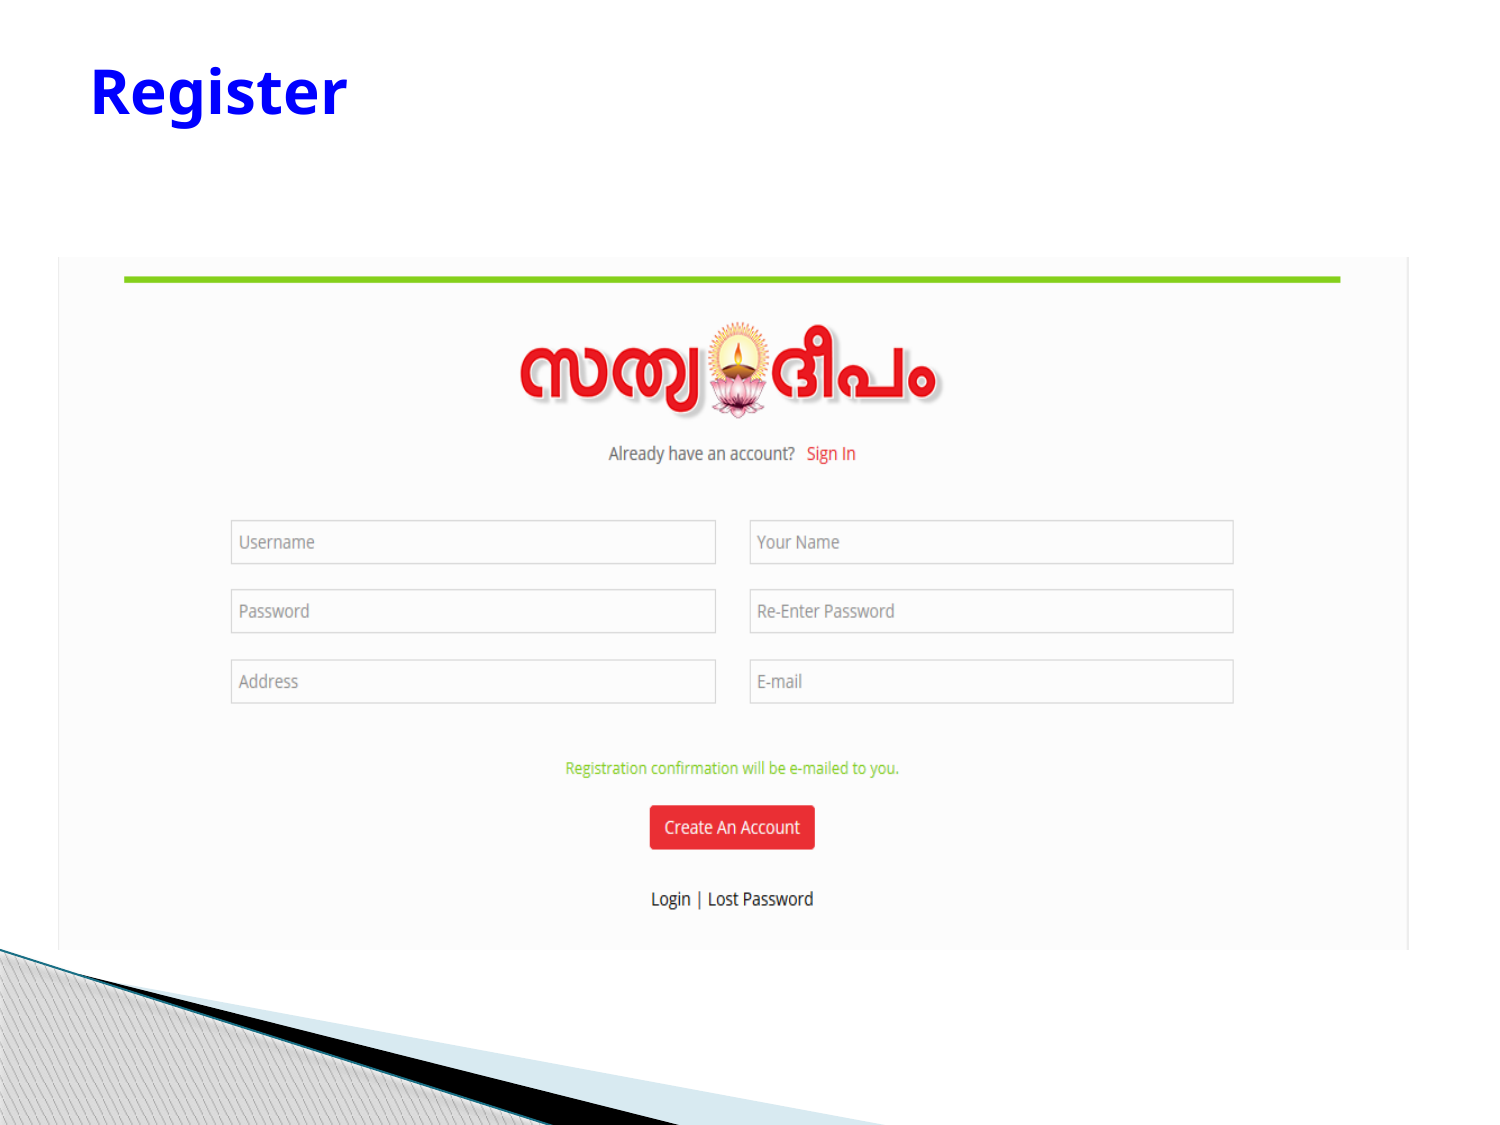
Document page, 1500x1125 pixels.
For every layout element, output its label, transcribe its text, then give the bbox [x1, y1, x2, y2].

title Register [75, 45, 1425, 233]
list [58, 256, 1409, 950]
